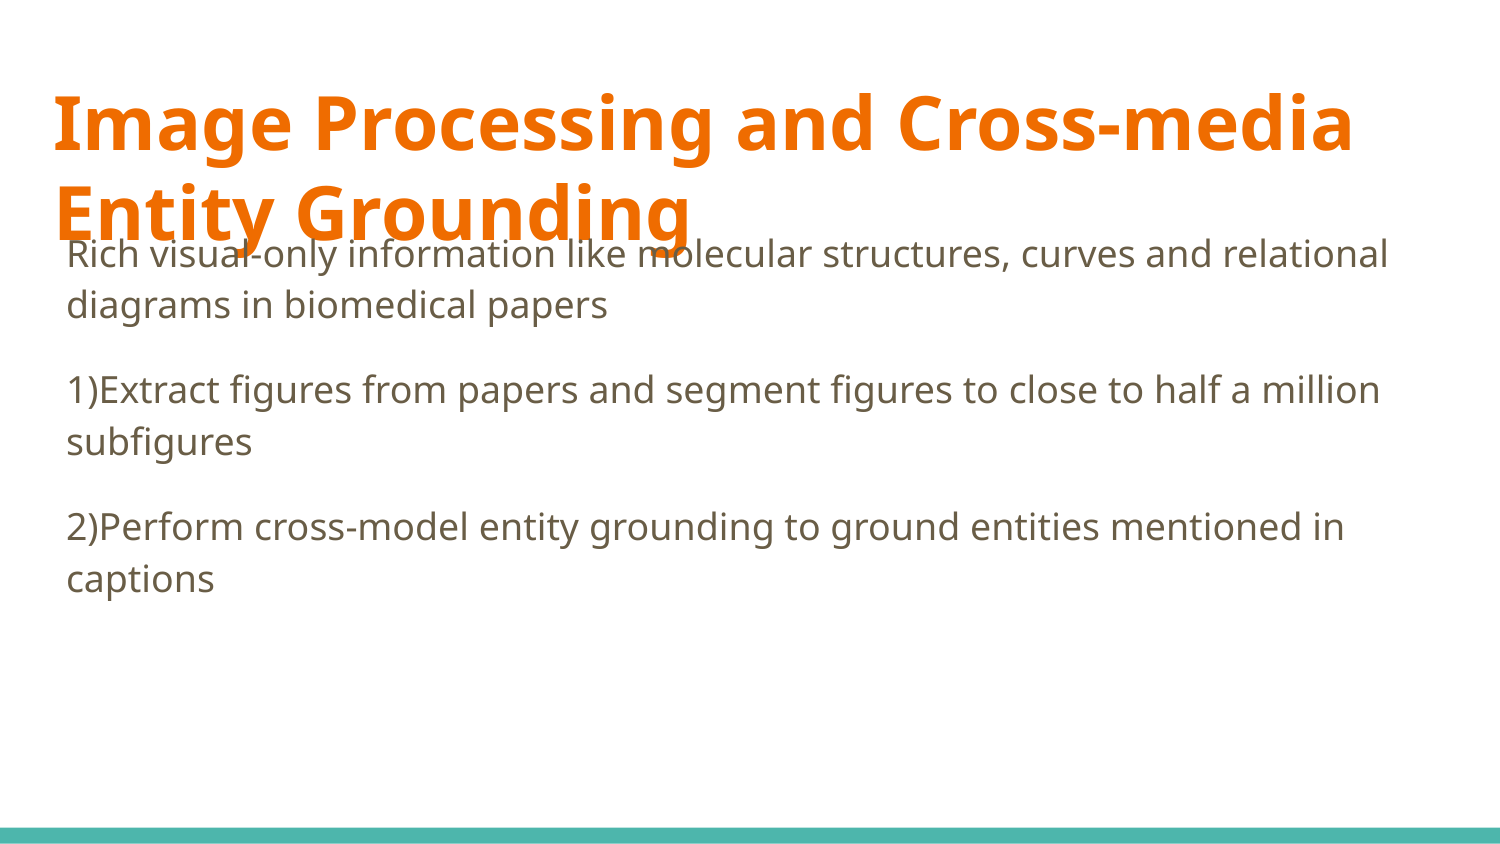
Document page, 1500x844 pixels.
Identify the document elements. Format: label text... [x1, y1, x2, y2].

list Rich visual-only information like molecular structures, curves and relational diagrams in biomedical papers 1)Extract figures from papers and segment figures to close to half a million subfigures 2)Perform cross-model entity grounding to ground entities mentioned in captions [51, 207, 1449, 750]
title Image Processing and Cross-media Entity Grounding [38, 60, 1488, 196]
